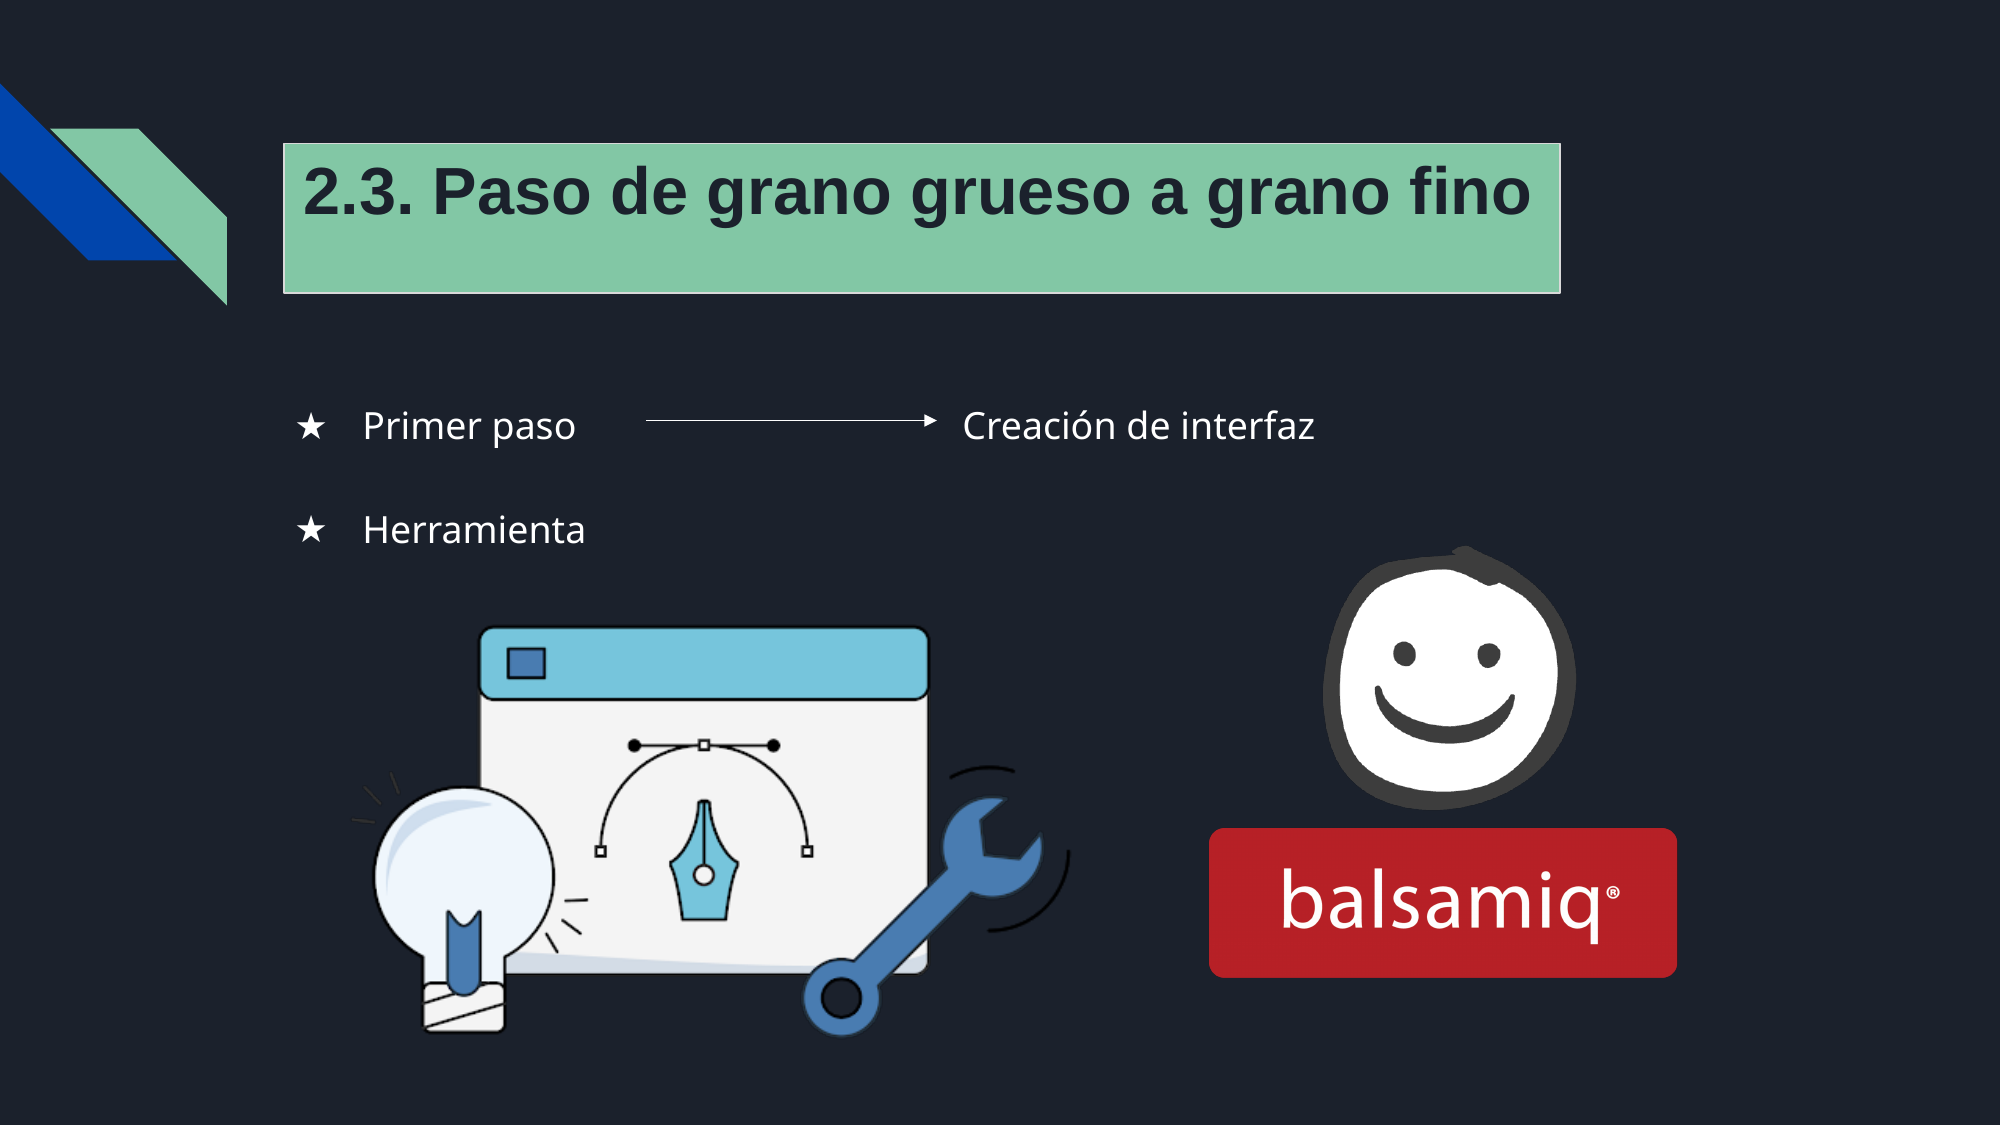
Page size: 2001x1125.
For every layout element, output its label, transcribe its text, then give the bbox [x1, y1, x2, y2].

text_box 2.3. Paso de grano grueso a grano fino [283, 143, 1561, 293]
picture [1203, 533, 1684, 1062]
list Primer paso Creación de interfaz Herramienta [242, 375, 1752, 662]
picture [316, 562, 1117, 1096]
